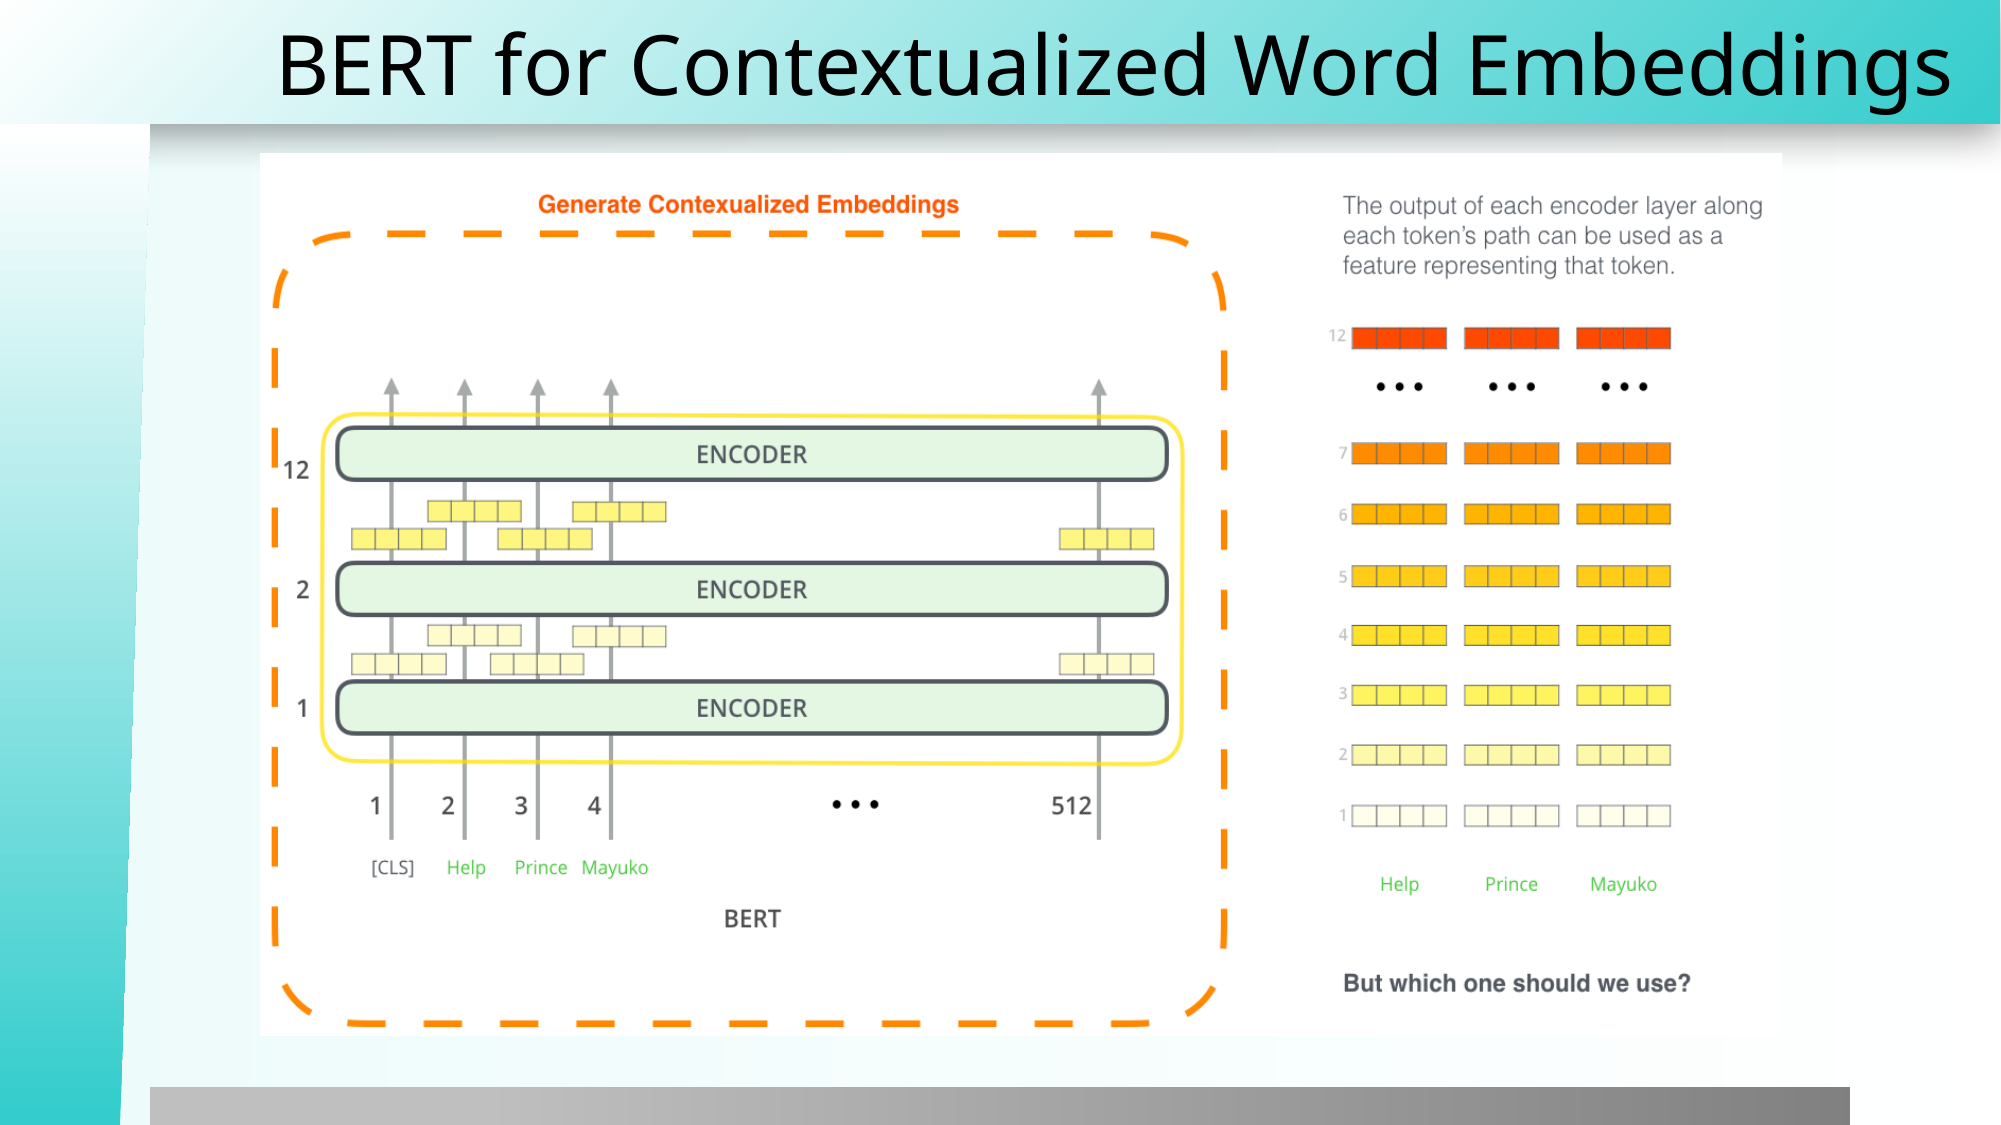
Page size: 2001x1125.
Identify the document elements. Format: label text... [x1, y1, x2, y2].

text_box BERT for Contextualized Word Embeddings [274, 0, 2000, 124]
picture [259, 153, 1782, 1036]
text_box [275, 933, 1850, 1072]
